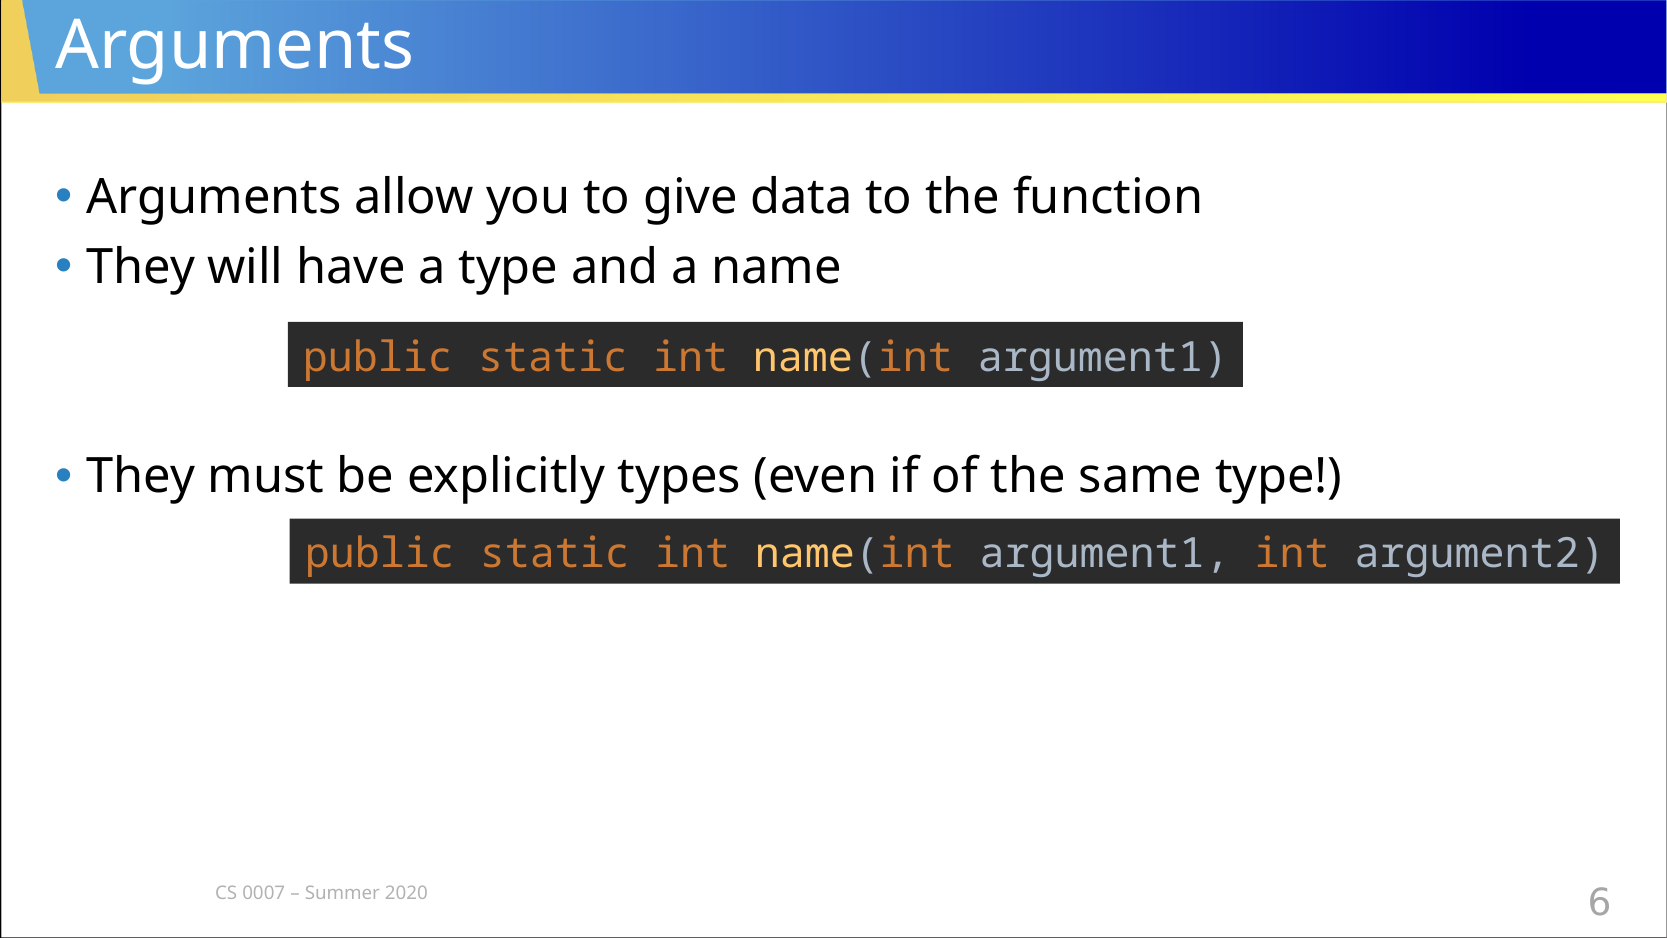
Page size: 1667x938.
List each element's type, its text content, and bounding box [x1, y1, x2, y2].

slide_number 6 [1525, 875, 1627, 926]
title Arguments [40, 0, 1650, 94]
text_box public static int name(int argument1) [287, 321, 1244, 387]
picture [0, 0, 1667, 938]
footer CS 0007 – Summer 2020 [40, 868, 603, 919]
list Arguments allow you to give data to the function They will have a type and a name They must be explicitly types (even if of the same type!) [40, 163, 1627, 845]
text_box public static int name(int argument1, int argument2) [289, 518, 1620, 584]
